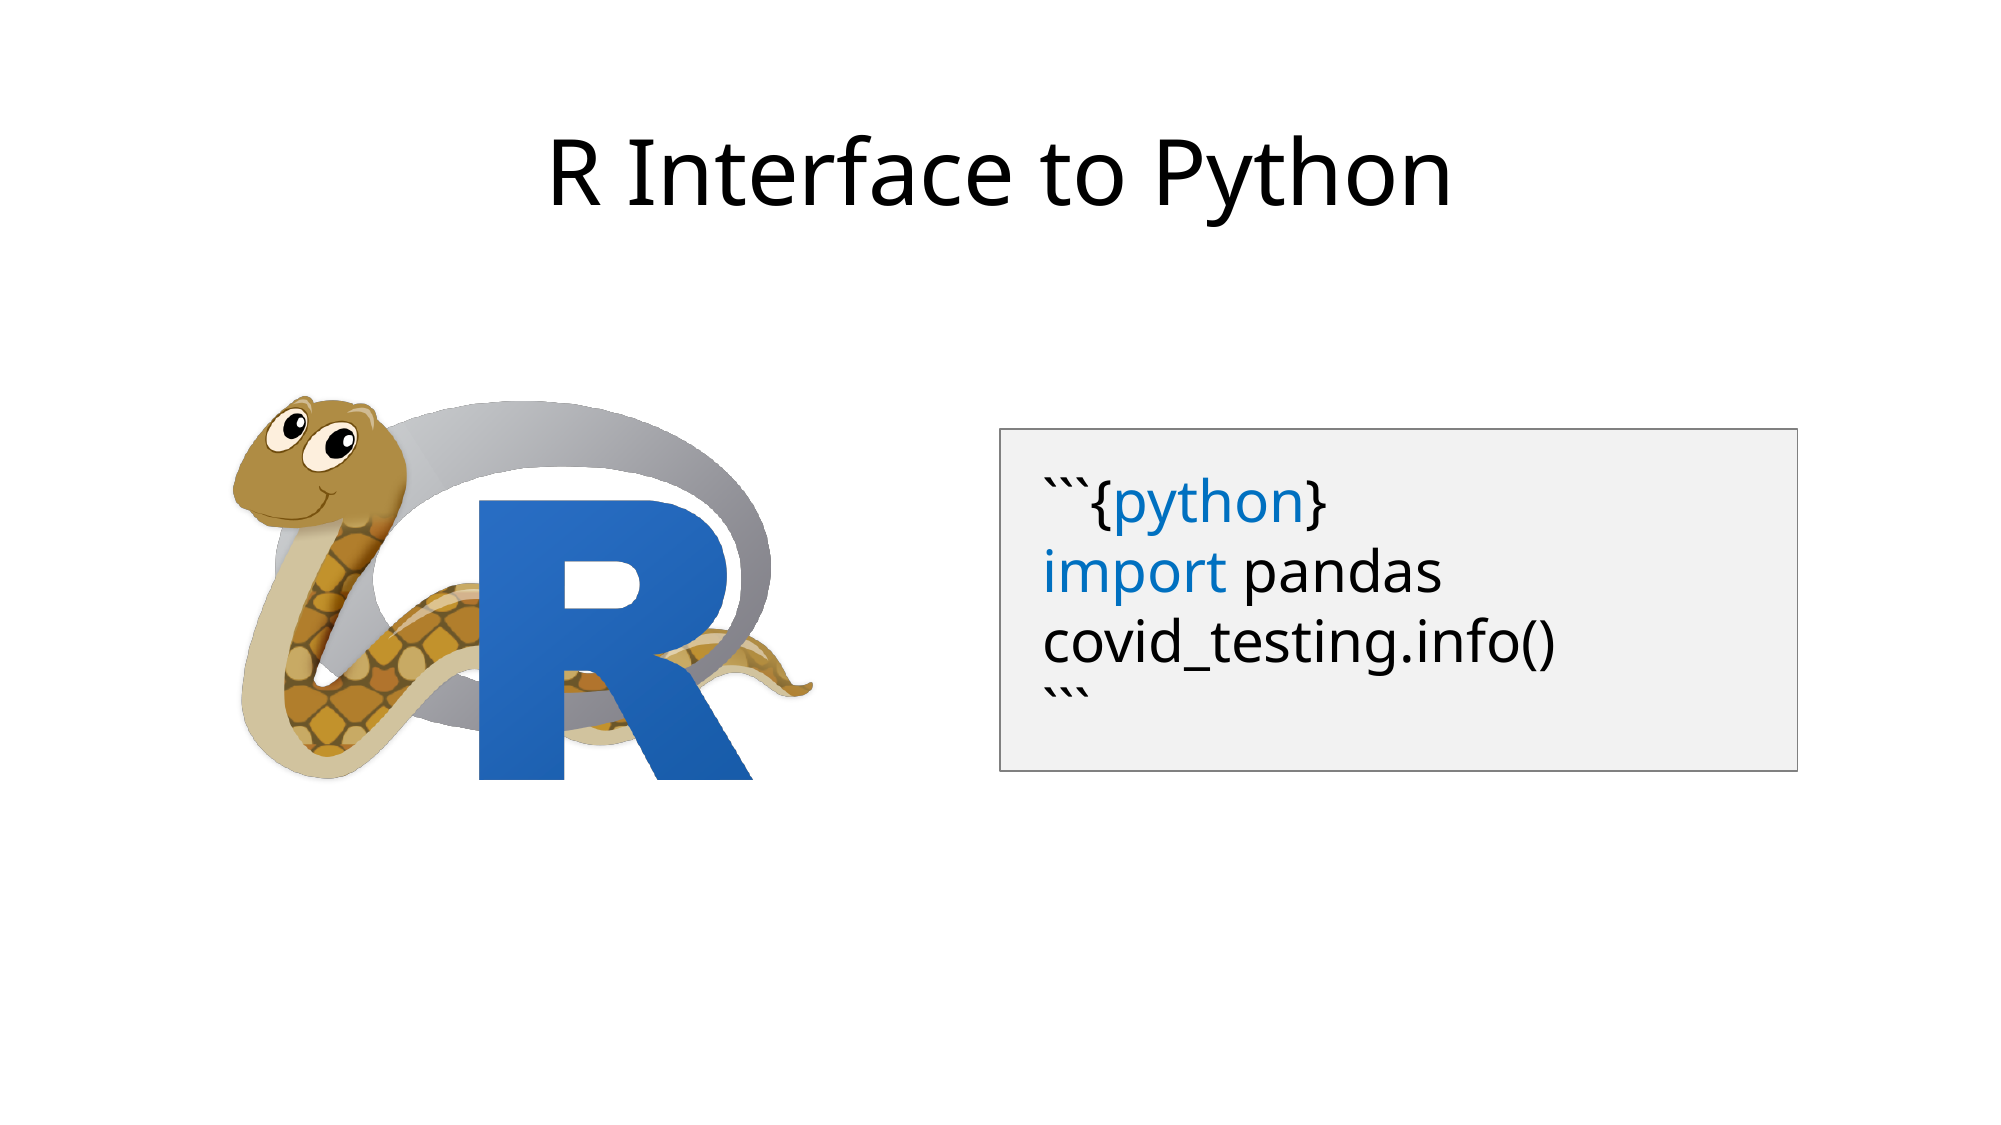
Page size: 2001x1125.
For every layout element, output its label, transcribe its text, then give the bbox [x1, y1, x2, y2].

picture [217, 363, 822, 787]
text_box [999, 428, 1799, 772]
text_box ```{python} import pandas covid_testing.info() ``` [1027, 456, 1883, 752]
text_box R Interface to Python [0, 111, 2000, 224]
